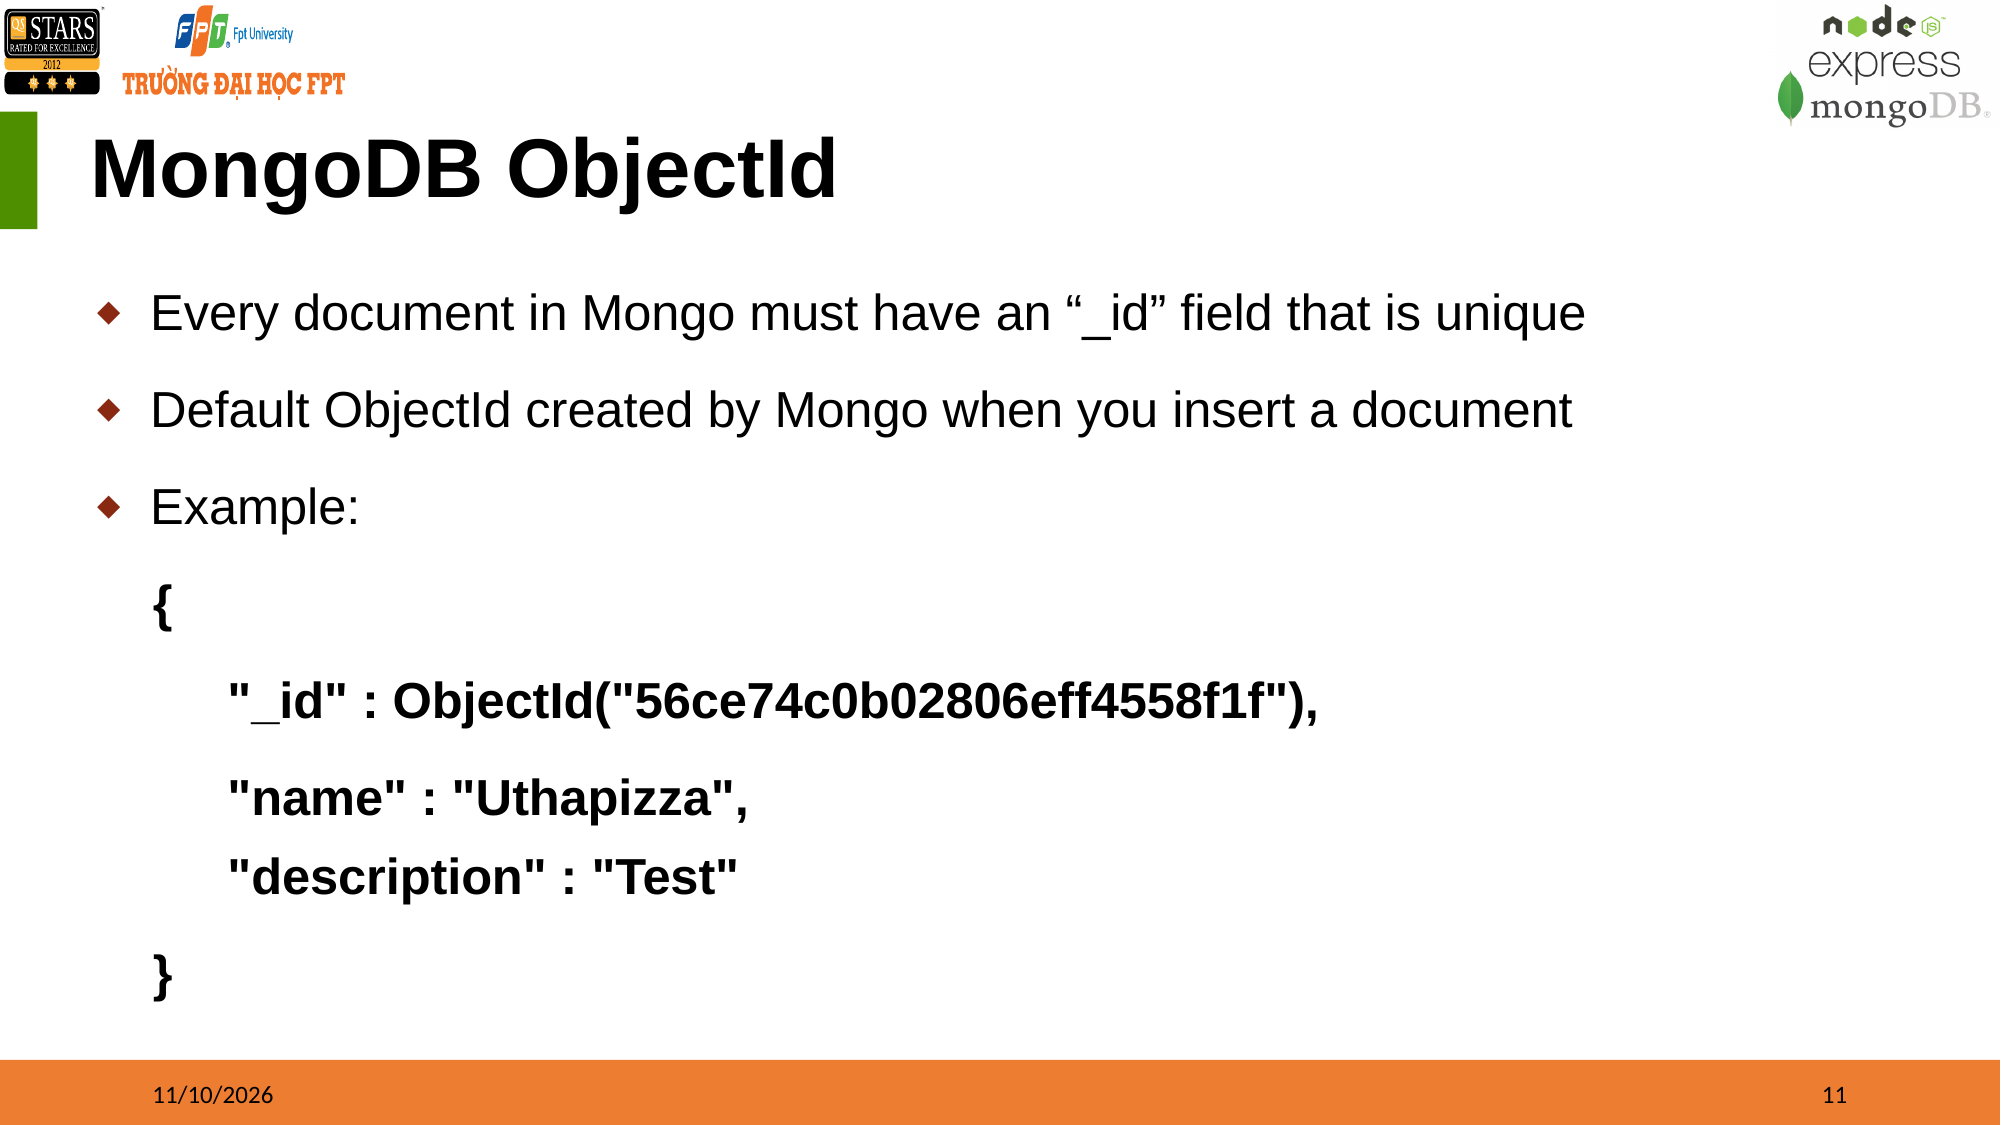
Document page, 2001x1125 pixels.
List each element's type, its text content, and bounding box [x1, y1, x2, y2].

list Every document in Mongo must have an “_id” field that is unique Default ObjectId created by Mongo when you insert a document Example: { "_id" : ObjectId("56ce74c0b02806eff4558f1f"), "name" : "Uthapizza", "description" : "Test" } [82, 254, 1916, 1014]
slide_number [137, 1063, 588, 1124]
title MongoDB ObjectId [37, 111, 1978, 230]
slide_number 11 [1412, 1063, 1863, 1124]
picture [1768, 0, 2000, 130]
